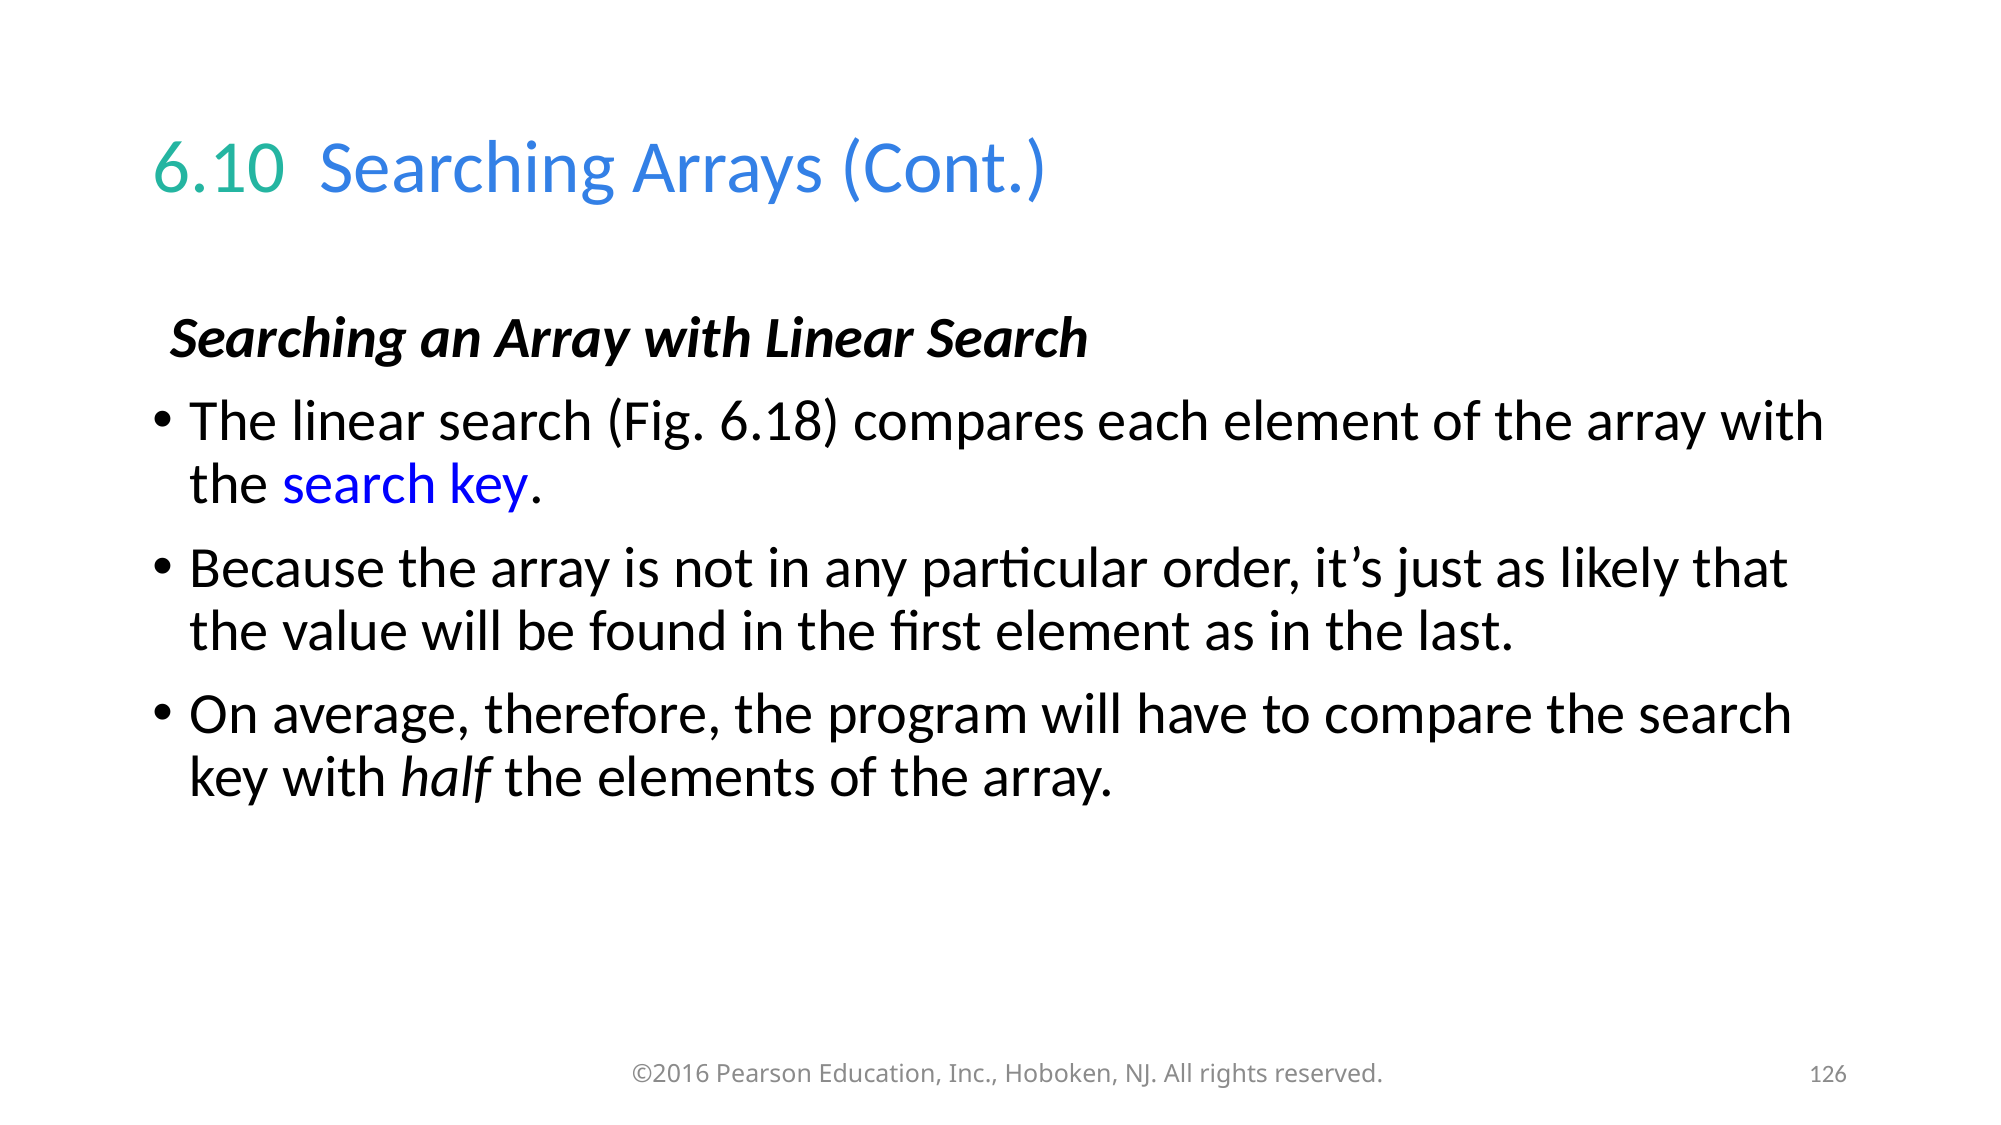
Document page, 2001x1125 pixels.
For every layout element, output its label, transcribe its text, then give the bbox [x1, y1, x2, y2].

title 6.10 Searching Arrays (Cont.) [137, 59, 1863, 278]
footer ©2016 Pearson Education, Inc., Hoboken, NJ. All rights reserved. [483, 1042, 1412, 1103]
list Searching an Array with Linear Search The linear search (Fig. 6.18) compares each element of the array with the search key. Because the array is not in any particular order, it’s just as likely that the value will be found in the first element as in the last. On average, therefore, the program will have to compare the search key with half the elements of the array. [137, 299, 1863, 1014]
slide_number 126 [1412, 1042, 1863, 1103]
